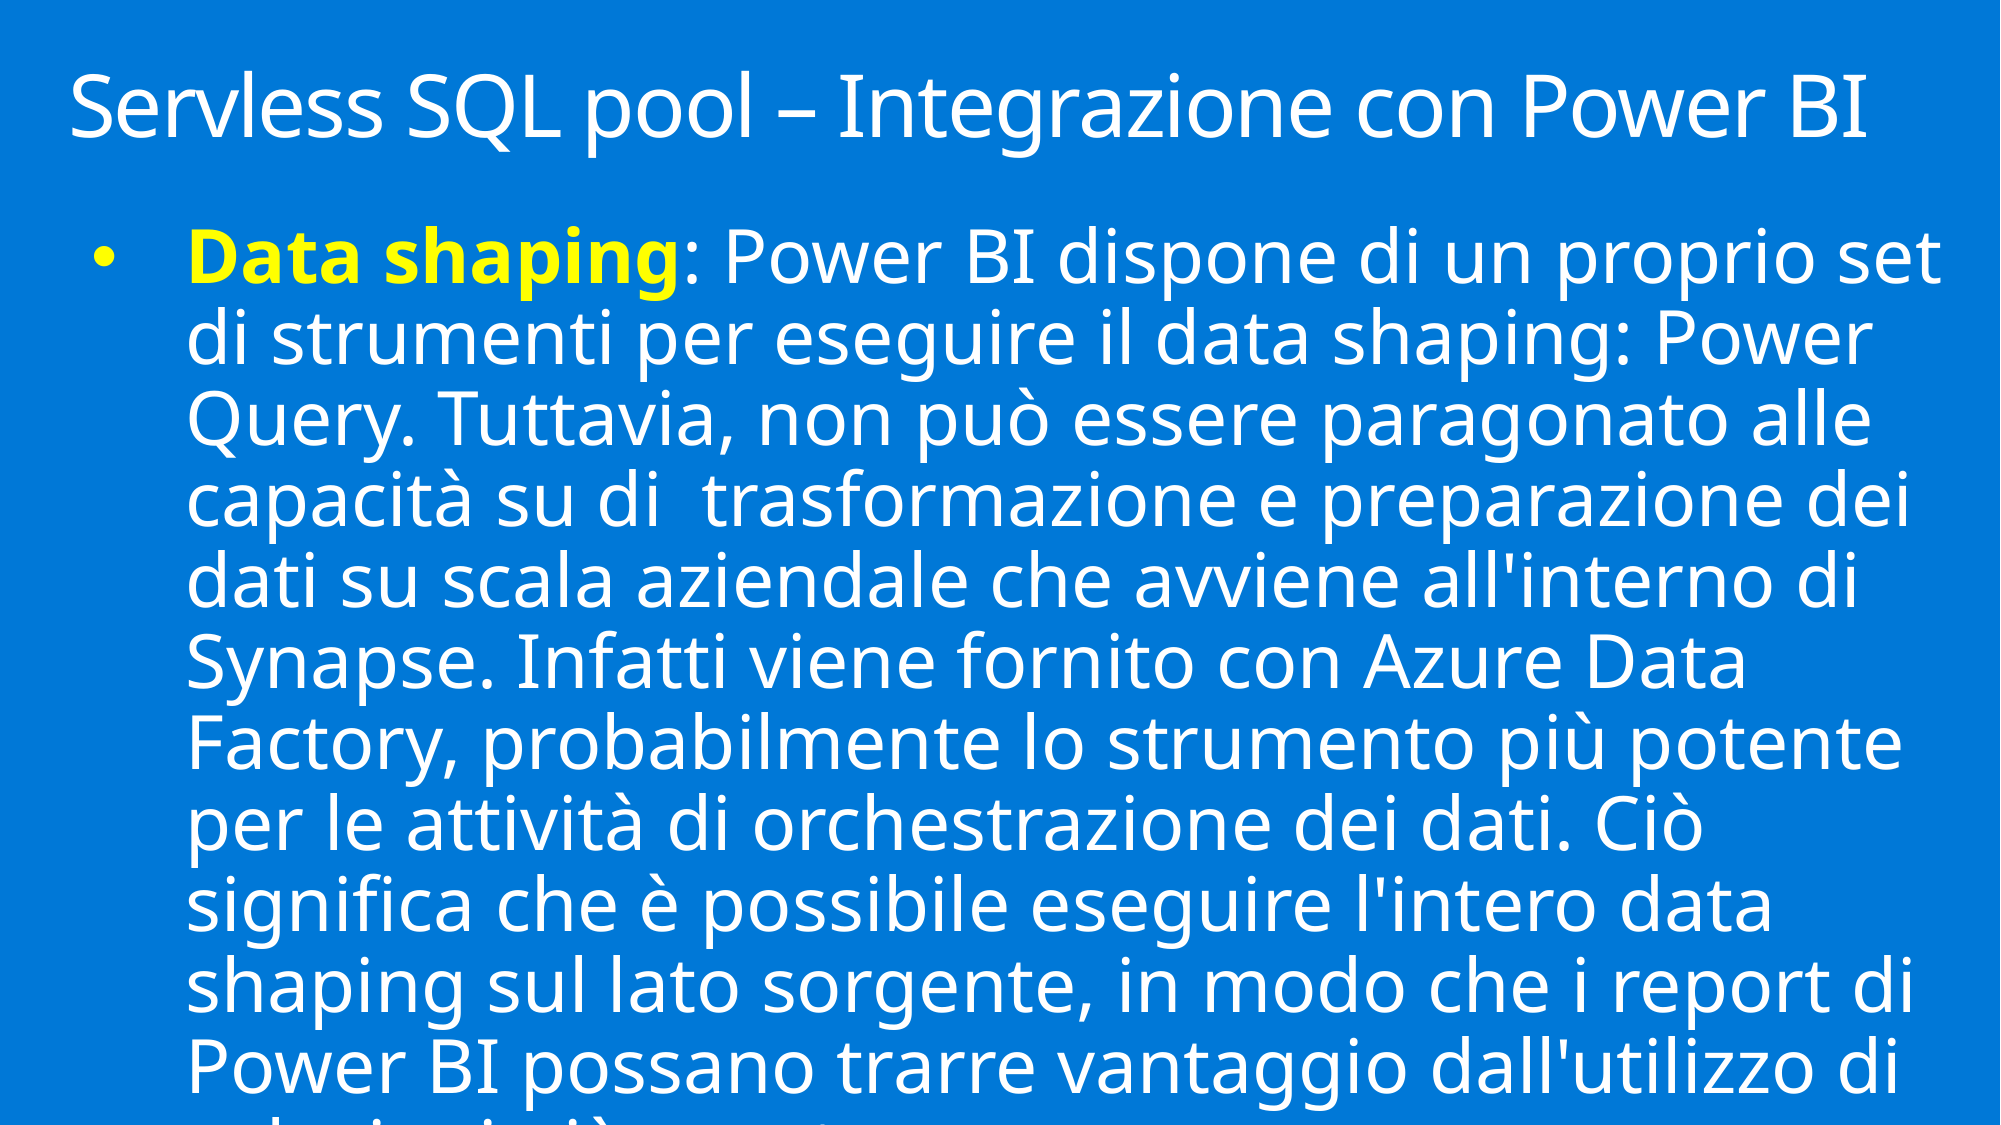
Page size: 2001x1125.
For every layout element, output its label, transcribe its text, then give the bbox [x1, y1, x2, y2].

title Servless SQL pool – Integrazione con Power BI [44, 47, 1957, 196]
text_box Data shaping: Power BI dispone di un proprio set di strumenti per eseguire il data shaping: Power Query. Tuttavia, non può essere paragonato alle capacità su di trasformazione e preparazione dei dati su scala aziendale che avviene all'interno di Synapse. Infatti viene fornito con Azure Data Factory, probabilmente lo strumento più potente per le attività di orchestrazione dei dati. Ciò significa che è possibile eseguire l'intero data shaping sul lato sorgente, in modo che i report di Power BI possano trarre vantaggio dall'utilizzo di soluzioni già pronte. [61, 195, 1974, 1125]
